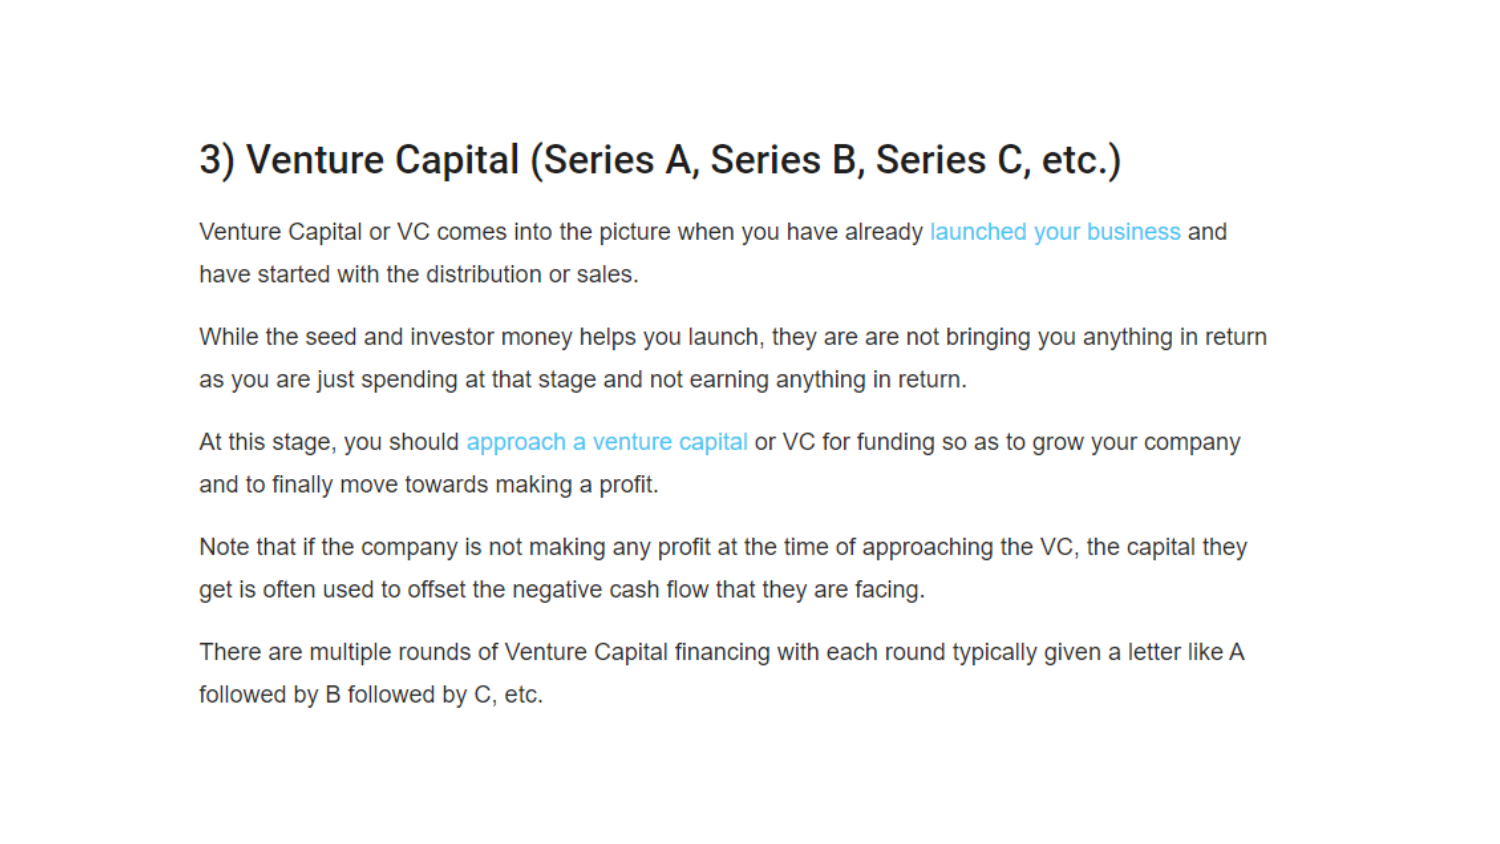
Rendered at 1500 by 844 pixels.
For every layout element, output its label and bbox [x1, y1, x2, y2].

picture [179, 115, 1338, 728]
